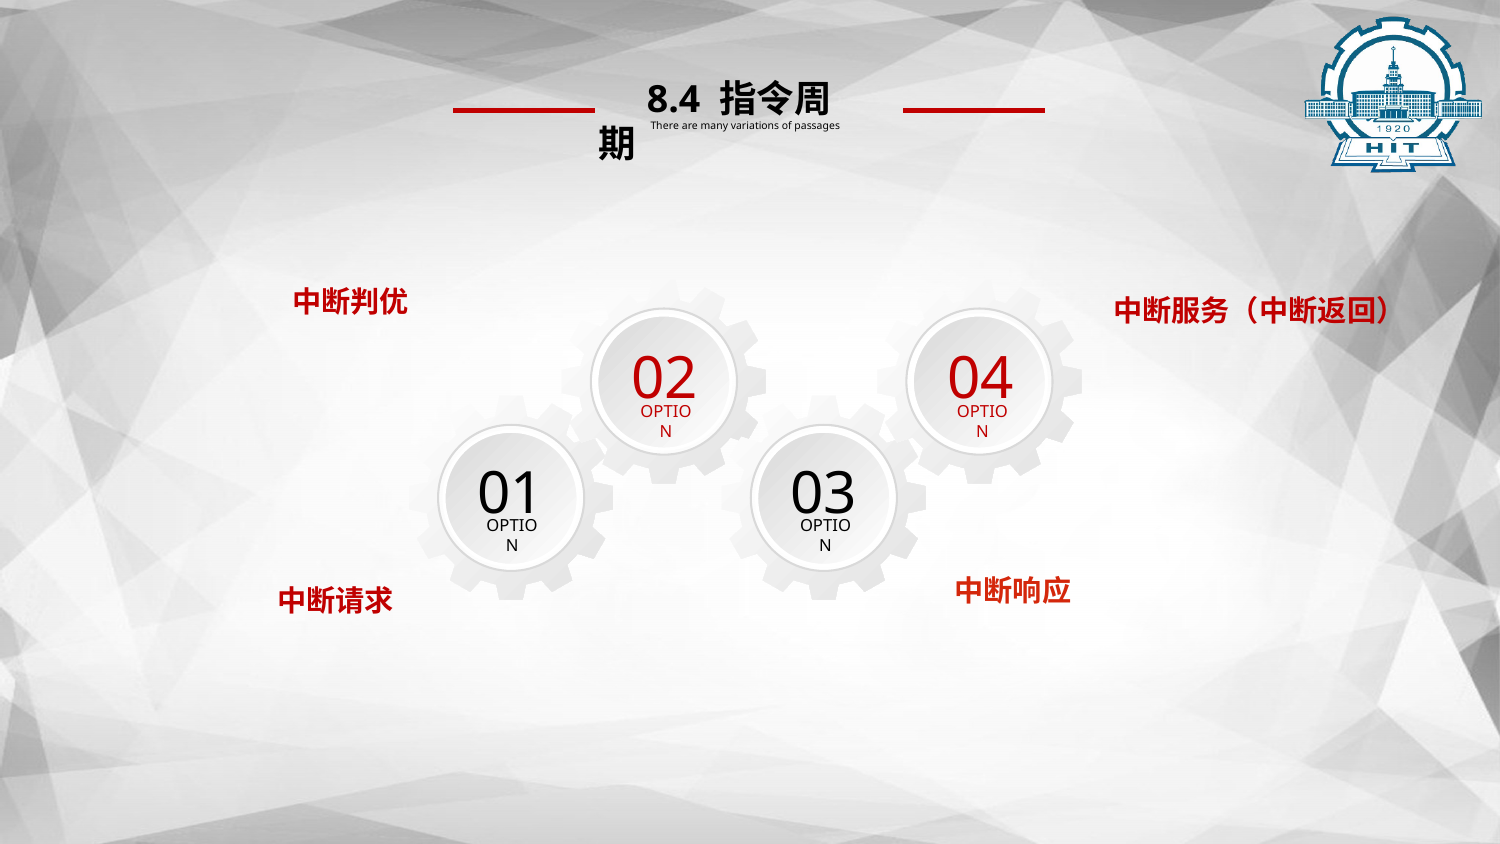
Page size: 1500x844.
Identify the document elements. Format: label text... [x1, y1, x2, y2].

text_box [919, 333, 1043, 429]
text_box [602, 333, 726, 429]
text_box 中断服务（中断返回） [1113, 285, 1404, 334]
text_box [453, 67, 1045, 132]
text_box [561, 279, 766, 484]
text_box 中断请求 [103, 575, 395, 624]
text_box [877, 279, 1082, 484]
picture [0, 0, 1500, 844]
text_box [762, 447, 886, 544]
text_box 中断判优 [292, 276, 583, 326]
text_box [448, 447, 572, 544]
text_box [721, 395, 926, 600]
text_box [409, 395, 613, 600]
text_box 中断响应 [954, 565, 1272, 614]
